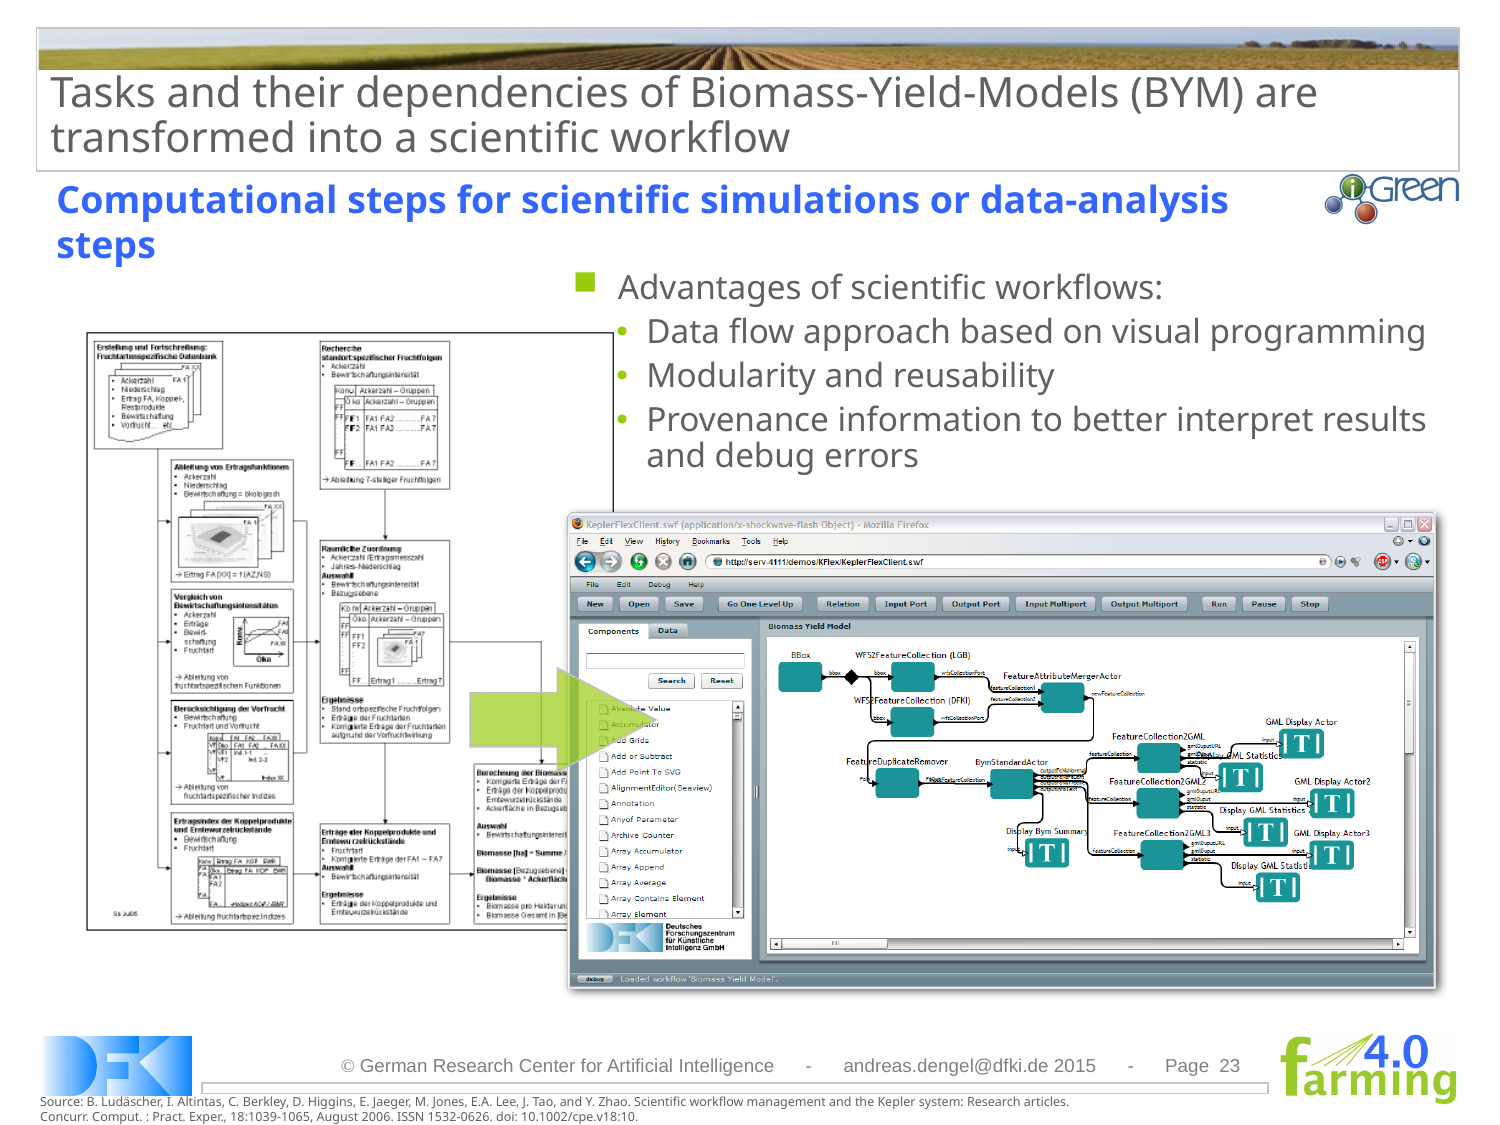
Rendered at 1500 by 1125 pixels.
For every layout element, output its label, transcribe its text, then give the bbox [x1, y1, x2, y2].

picture [43, 1036, 192, 1063]
title Tasks and their dependencies of Biomass-Yield-Models (BYM) are transformed into a scientific workflow [35, 86, 1466, 163]
picture [38, 29, 1459, 70]
picture [1324, 173, 1460, 227]
picture [1279, 1032, 1457, 1063]
picture [78, 325, 1437, 989]
text_box Source: B. Ludäscher, I. Altintas, C. Berkley, D. Higgins, E. Jaeger, M. Jones, E.A. Lee, J. Tao, and Y. Zhao. Scientific workflow management and the Kepler system: Research articles. Concurr. Comput. : Pract. Exper., 18:1039-1065, August 2006. ISSN 1532-0626. doi: 10.1002/cpe.v18:10. [40, 1063, 1459, 1124]
text_box Advantages of scientific workflows: Data flow approach based on visual programming Modularity and reusability Provenance information to better interpret results and debug errors [558, 263, 1445, 502]
text_box Computational steps for scientific simulations or data-analysis steps [41, 168, 1347, 274]
